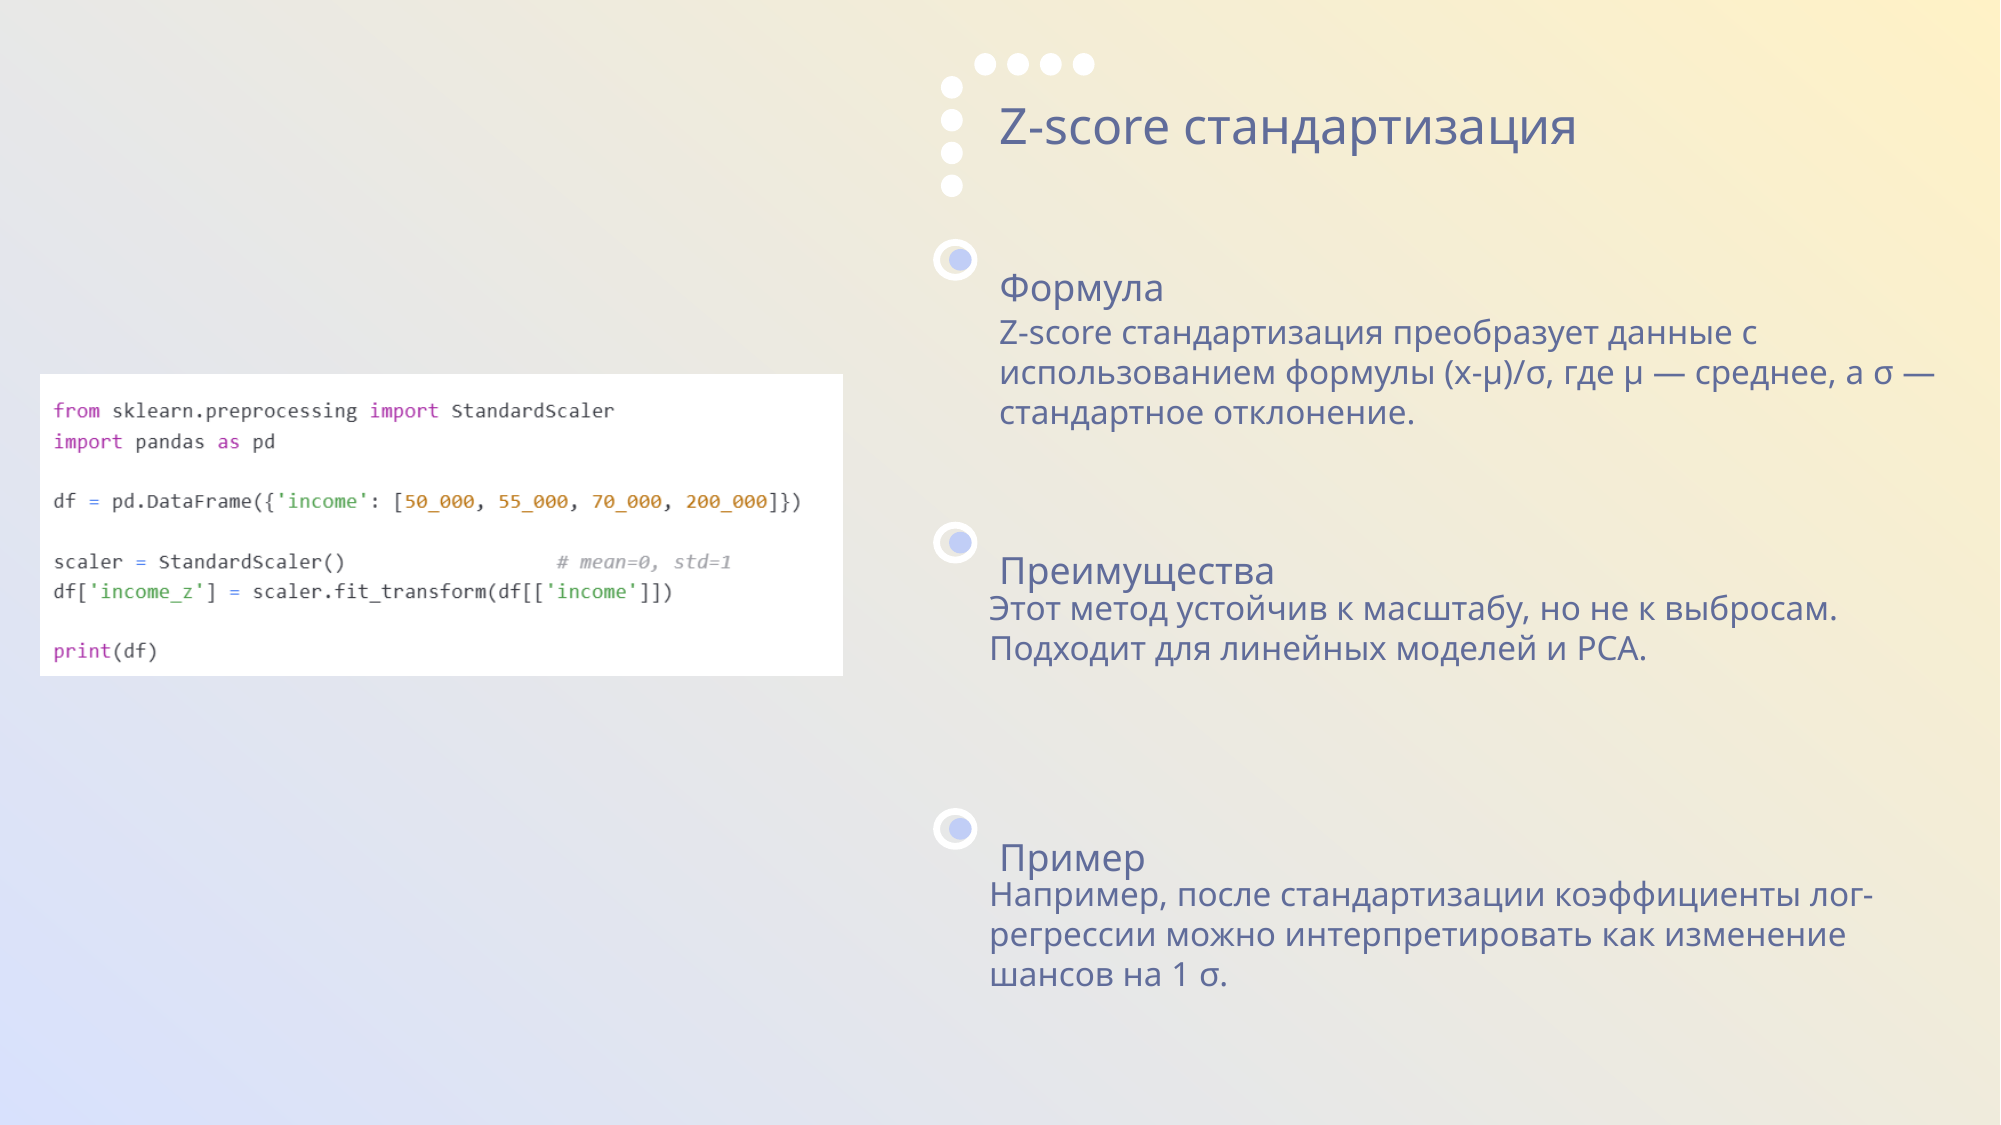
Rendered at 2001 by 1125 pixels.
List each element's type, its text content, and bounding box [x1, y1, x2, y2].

text_box Пример [984, 825, 1948, 865]
text_box Формула [984, 256, 1948, 303]
text_box [1072, 53, 1095, 76]
text_box [936, 811, 975, 847]
text_box Преимущества [984, 539, 1948, 579]
text_box [936, 242, 975, 278]
text_box Z-score стандартизация преобразует данные с использованием формулы (x-μ)/σ, где μ — среднее, а σ — стандартное отклонение. [984, 303, 1959, 439]
text_box [949, 818, 972, 840]
text_box Например, после стандартизации коэффициенты лог-регрессии можно интерпретировать как изменение шансов на 1 σ. [974, 865, 1949, 1001]
text_box [940, 108, 963, 132]
text_box [949, 531, 972, 554]
text_box [940, 141, 963, 165]
text_box Этот метод устойчив к масштабу, но не к выбросам. Подходит для линейных моделей и PCA. [974, 579, 1949, 675]
text_box [1039, 53, 1062, 76]
text_box Z-score стандартизация [984, 86, 1960, 215]
text_box [940, 76, 963, 99]
text_box [974, 53, 997, 76]
picture [40, 374, 843, 676]
text_box [936, 525, 975, 561]
text_box [940, 174, 963, 198]
text_box [1007, 53, 1029, 76]
text_box [949, 248, 972, 271]
